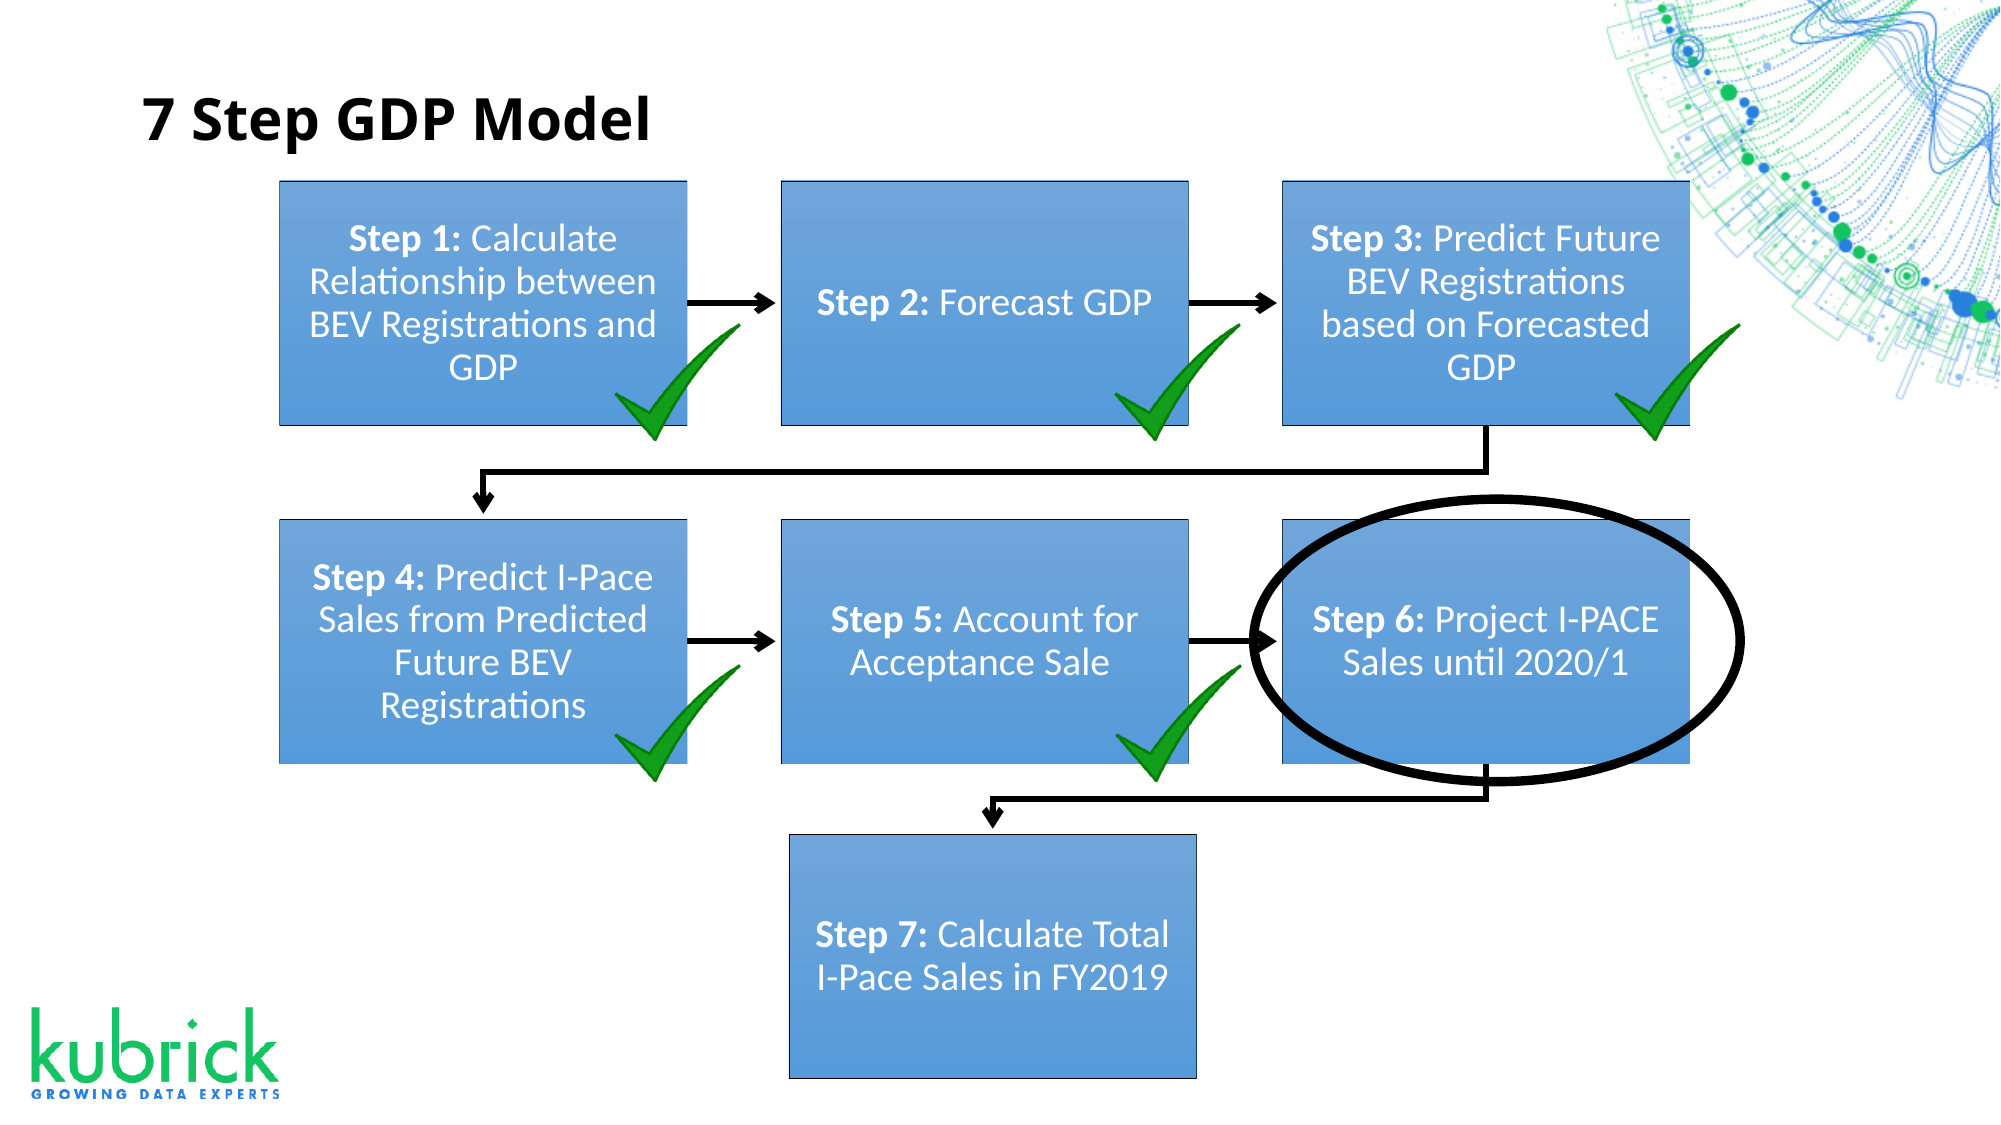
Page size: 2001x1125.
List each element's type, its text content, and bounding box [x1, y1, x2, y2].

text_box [278, 160, 1691, 1123]
text_box [1691, 553, 1742, 727]
picture [0, 0, 2001, 1125]
text_box 7 Step GDP Model [128, 74, 774, 159]
